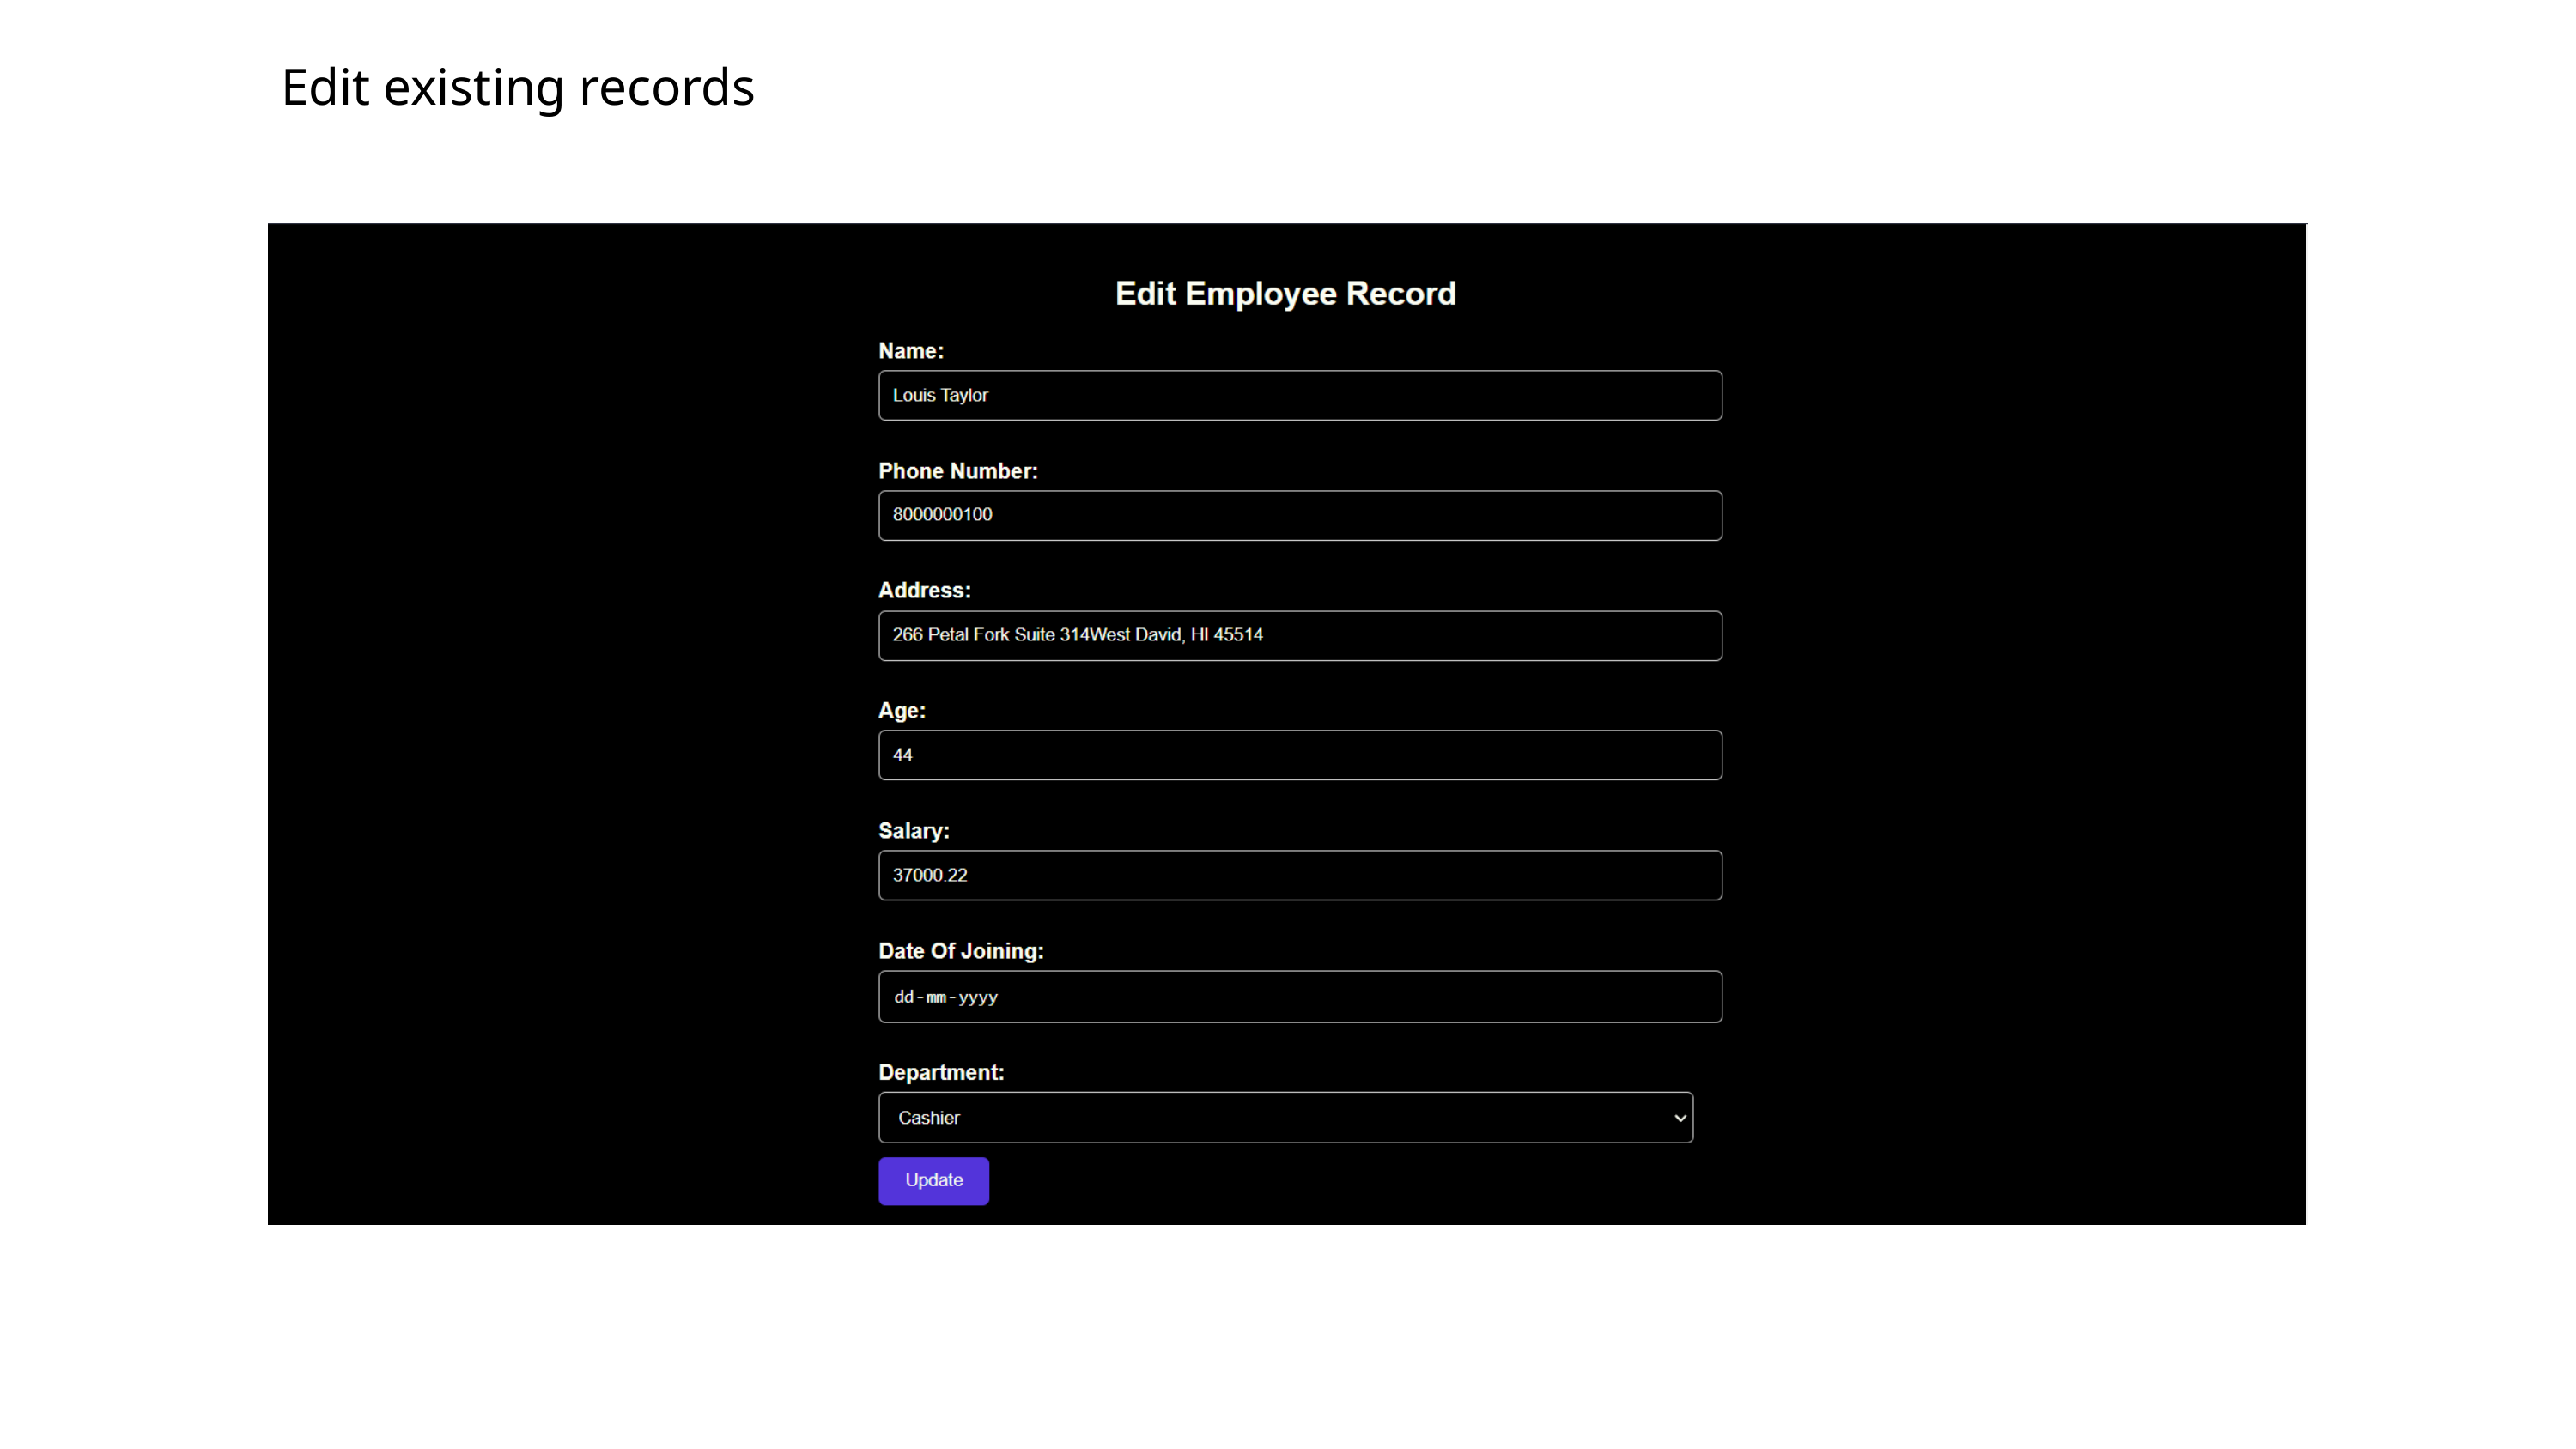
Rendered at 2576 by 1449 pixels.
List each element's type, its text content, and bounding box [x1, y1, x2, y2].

picture [268, 223, 2308, 1226]
text_box Edit existing records [268, 48, 945, 121]
